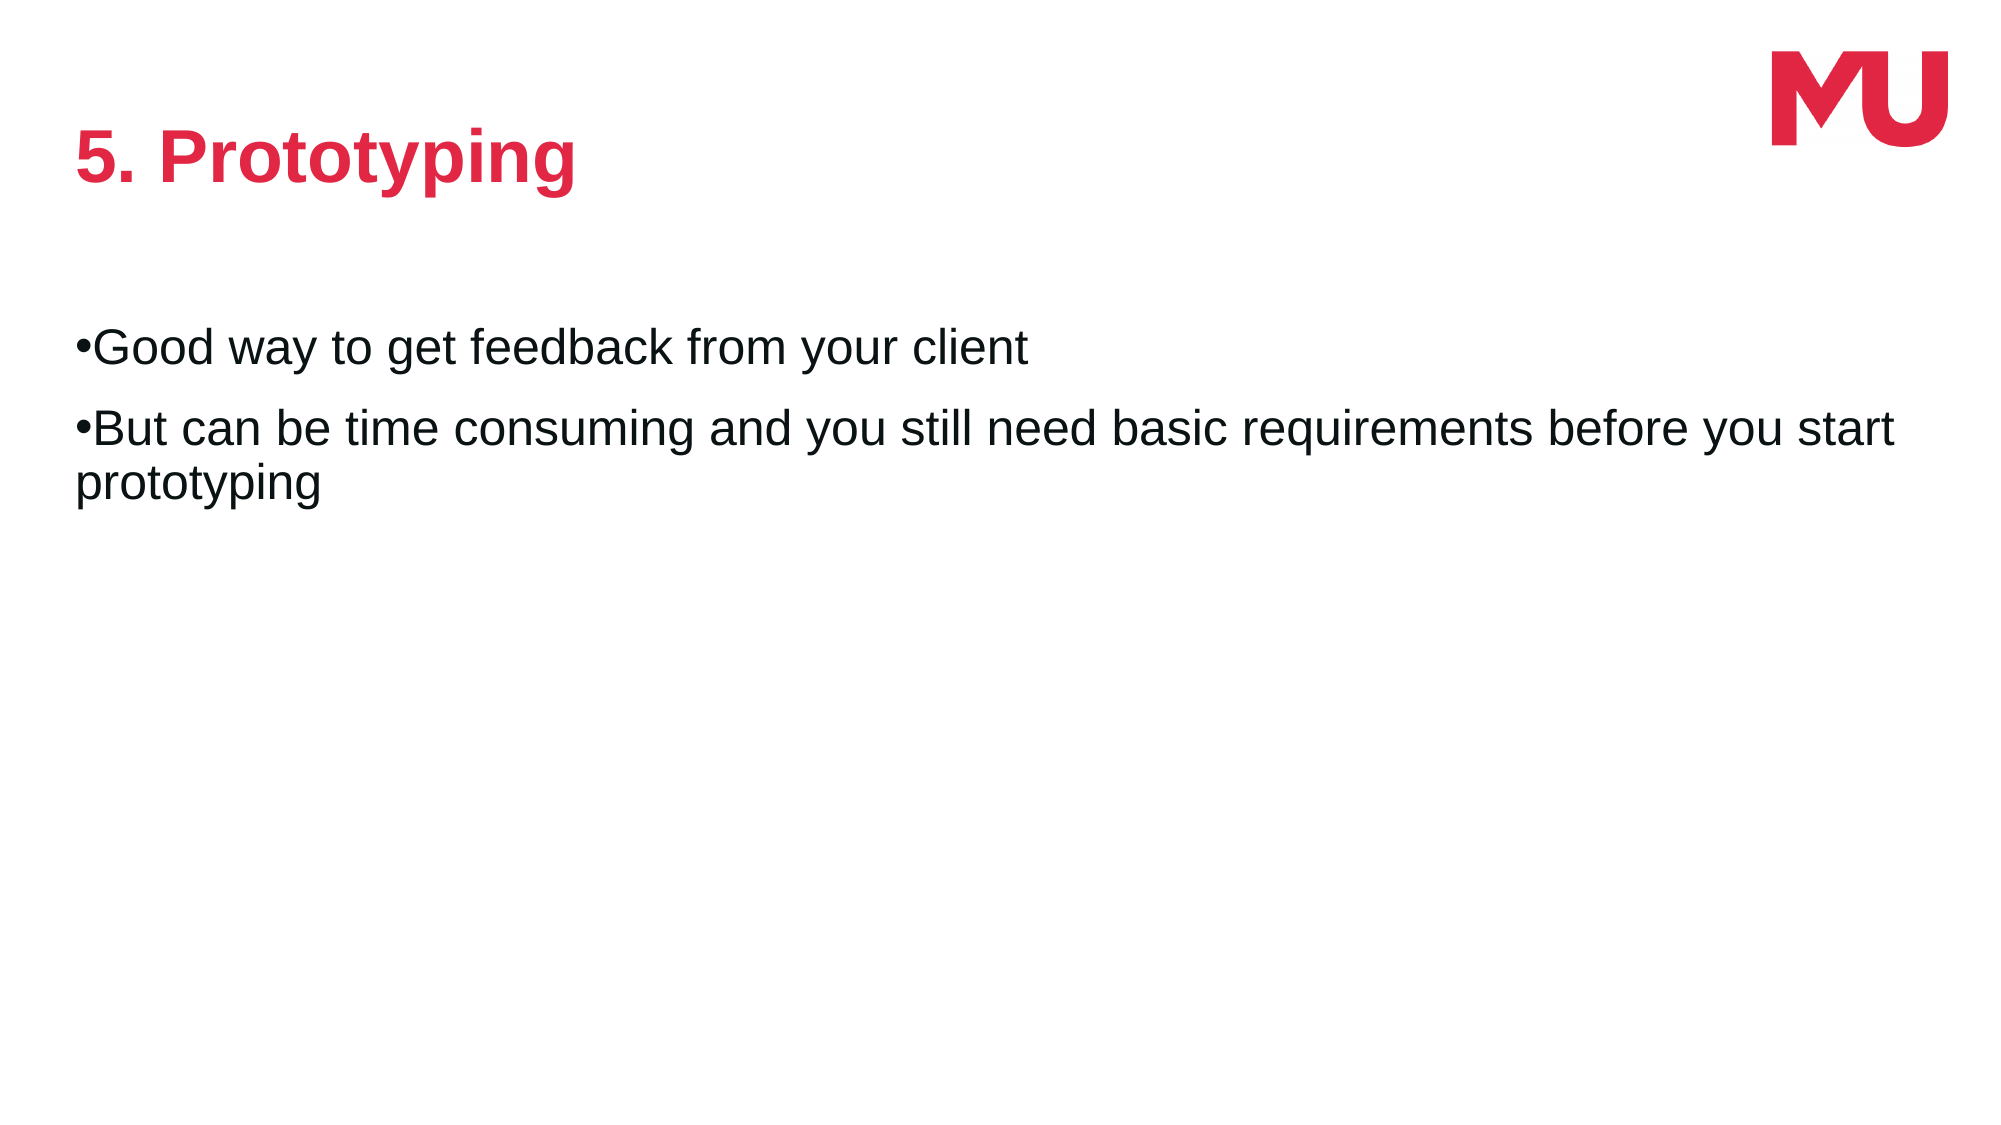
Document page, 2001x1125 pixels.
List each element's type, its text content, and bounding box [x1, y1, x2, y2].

text_box 5. Prototyping [50, 49, 1711, 268]
text_box Good way to get feedback from your client But can be time consuming and you still need basic requirements before you start prototyping [50, 296, 1950, 1012]
picture [1770, 49, 1950, 148]
